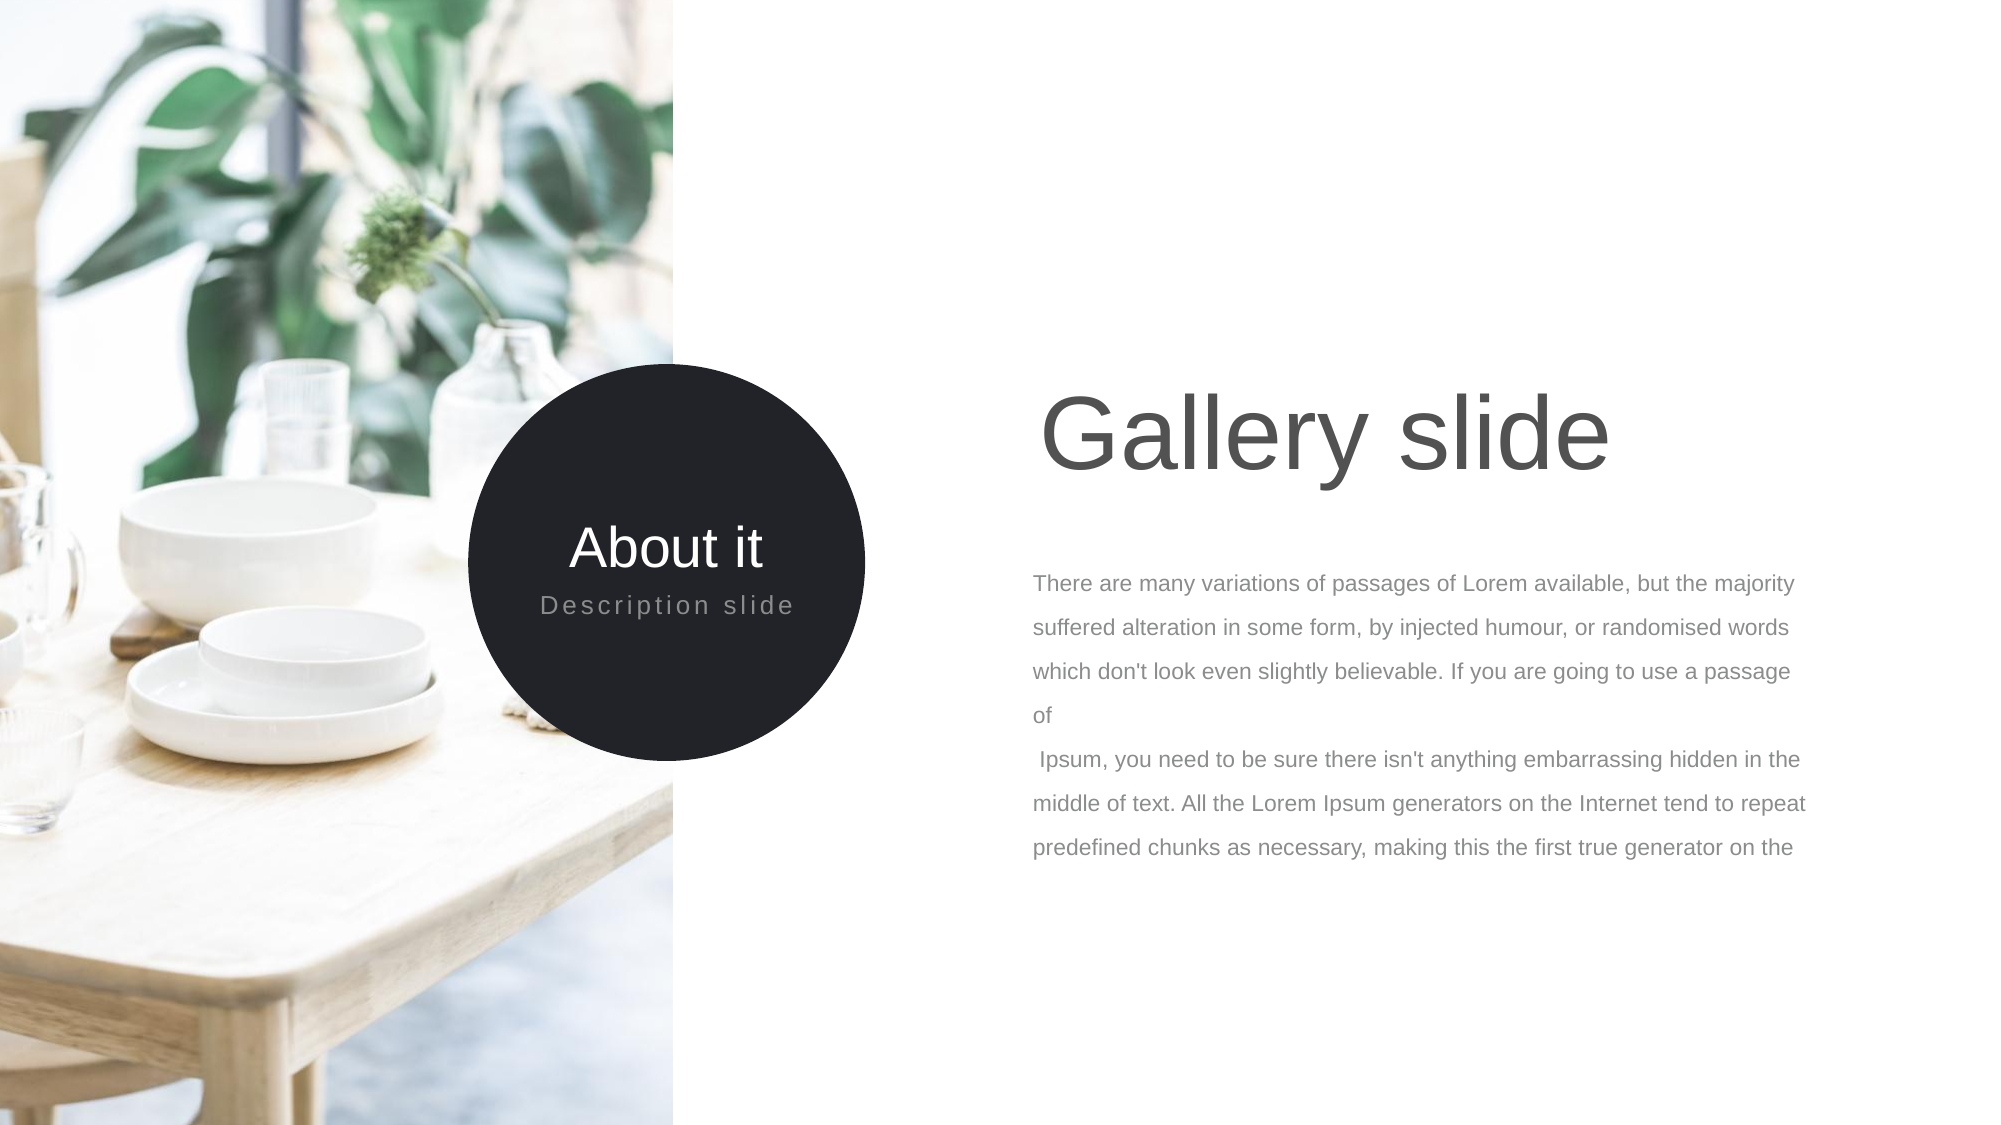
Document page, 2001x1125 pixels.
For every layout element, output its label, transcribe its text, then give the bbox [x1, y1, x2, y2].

text_box [681, 364, 866, 761]
text_box About it [681, 505, 768, 583]
text_box Gallery slide [1024, 358, 1687, 506]
list There are many variations of passages of Lorem available, but the majority suffered alteration in some form, by injected humour, or randomised words which don't look even slightly believable. If you are going to use a passage of Ipsum, you need to be sure there isn't anything embarrassing hidden in the middle of text. All the Lorem Ipsum generators on the Internet tend to repeat predefined chunks as necessary, making this the first true generator on the [1024, 543, 1820, 806]
text_box Description slide [681, 583, 798, 624]
picture [0, 0, 674, 1125]
